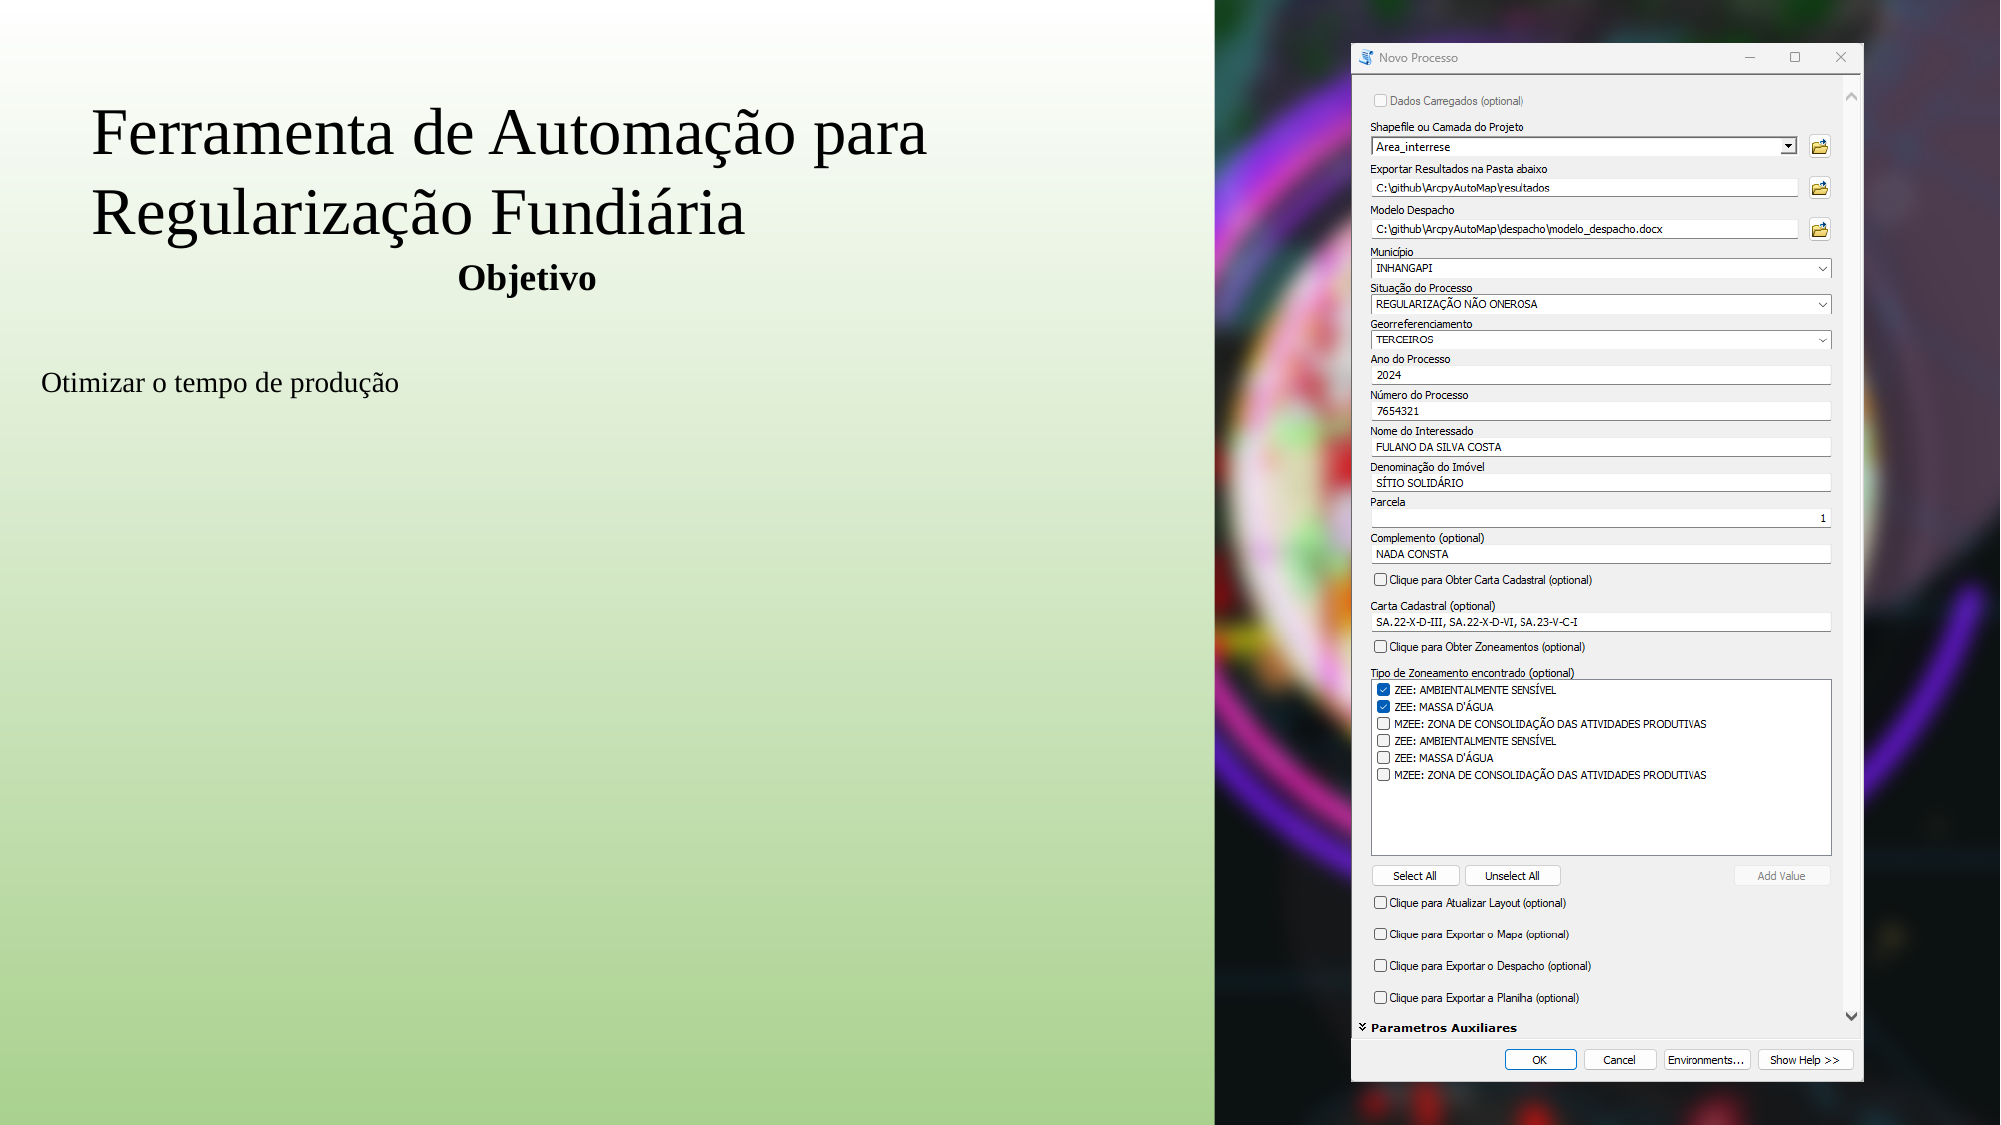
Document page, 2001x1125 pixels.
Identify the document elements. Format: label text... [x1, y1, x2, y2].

text_box Otimizar o tempo de produção [41, 345, 1169, 684]
text_box Ferramenta de Automação para Regularização Fundiária [91, 87, 1034, 255]
picture [1214, 0, 2000, 1125]
text_box Objetivo [113, 230, 941, 279]
